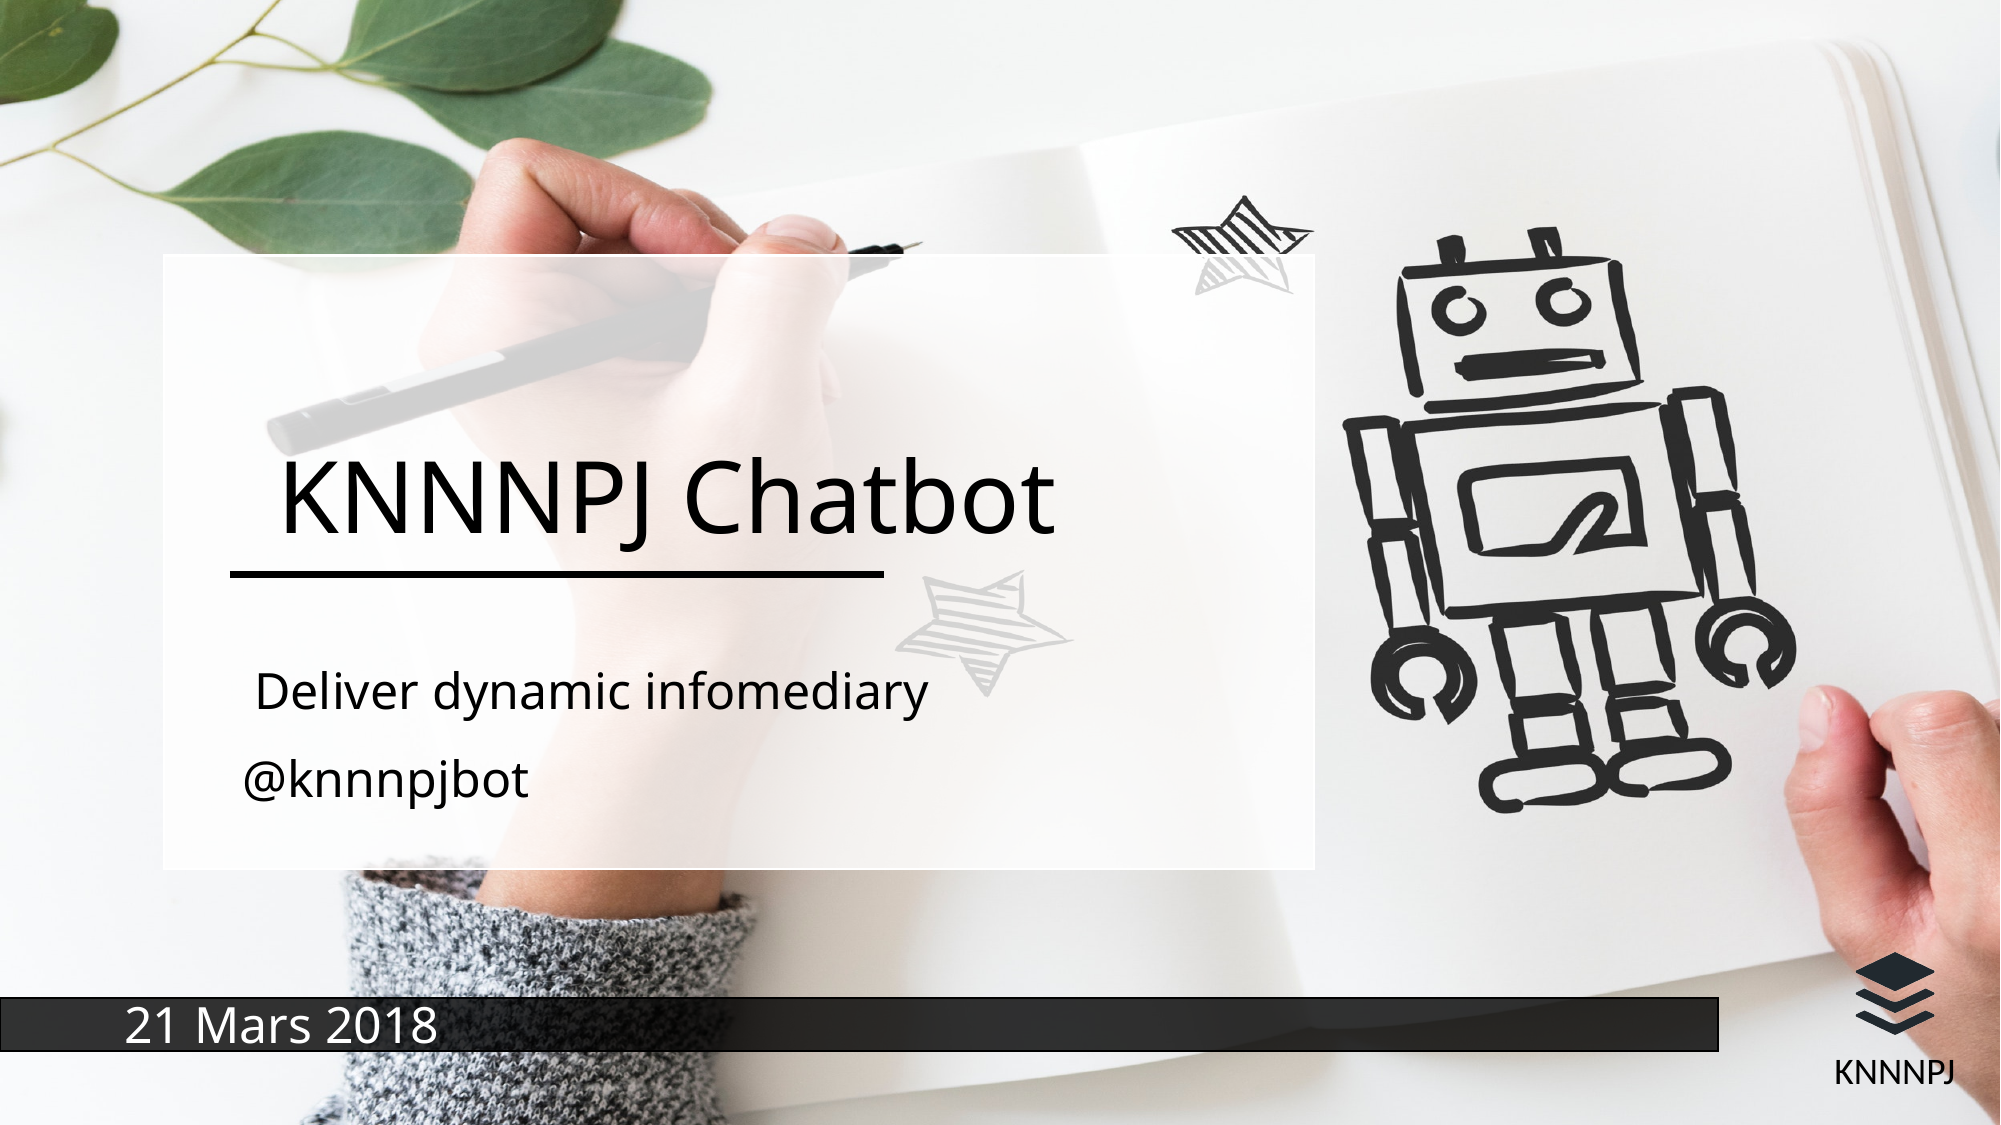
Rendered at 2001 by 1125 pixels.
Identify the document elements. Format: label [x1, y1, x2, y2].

text_box [211, 426, 1124, 575]
text_box [1818, 952, 1972, 1101]
picture [0, 0, 2000, 1125]
